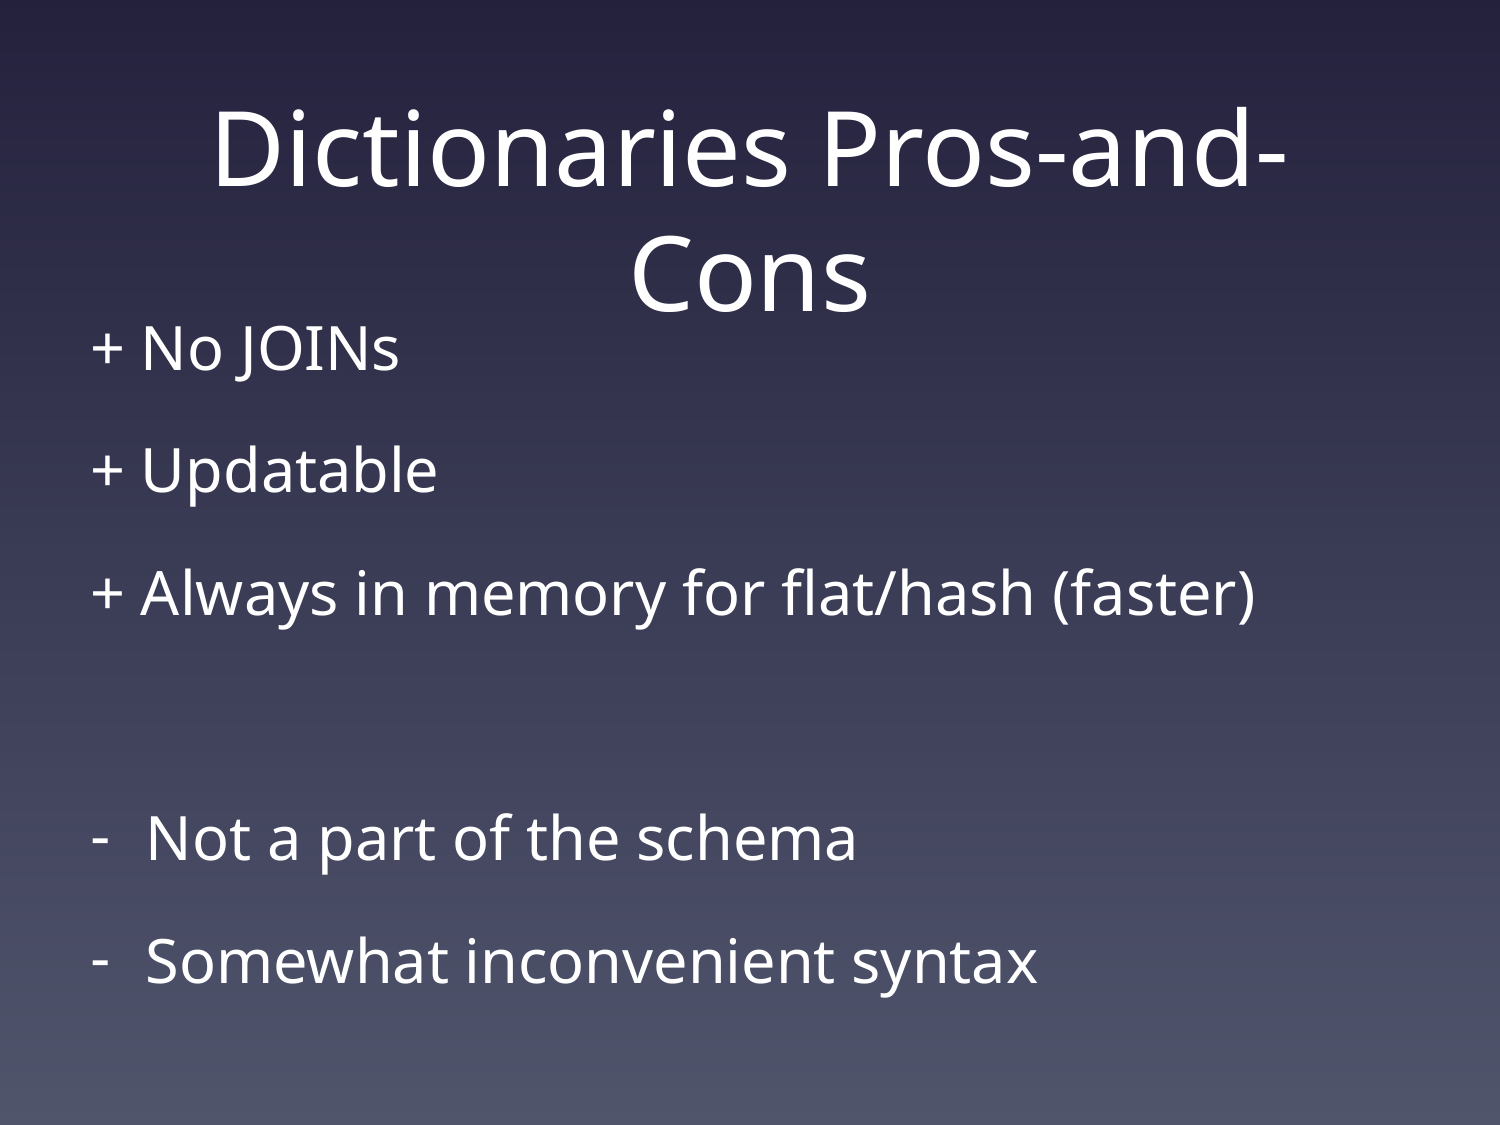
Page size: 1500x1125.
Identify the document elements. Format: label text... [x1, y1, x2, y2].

title Dictionaries Pros-and-Cons [75, 75, 1425, 262]
list + No JOINs + Updatable + Always in memory for flat/hash (faster) Not a part of the schema Somewhat inconvenient syntax [75, 262, 1425, 1005]
